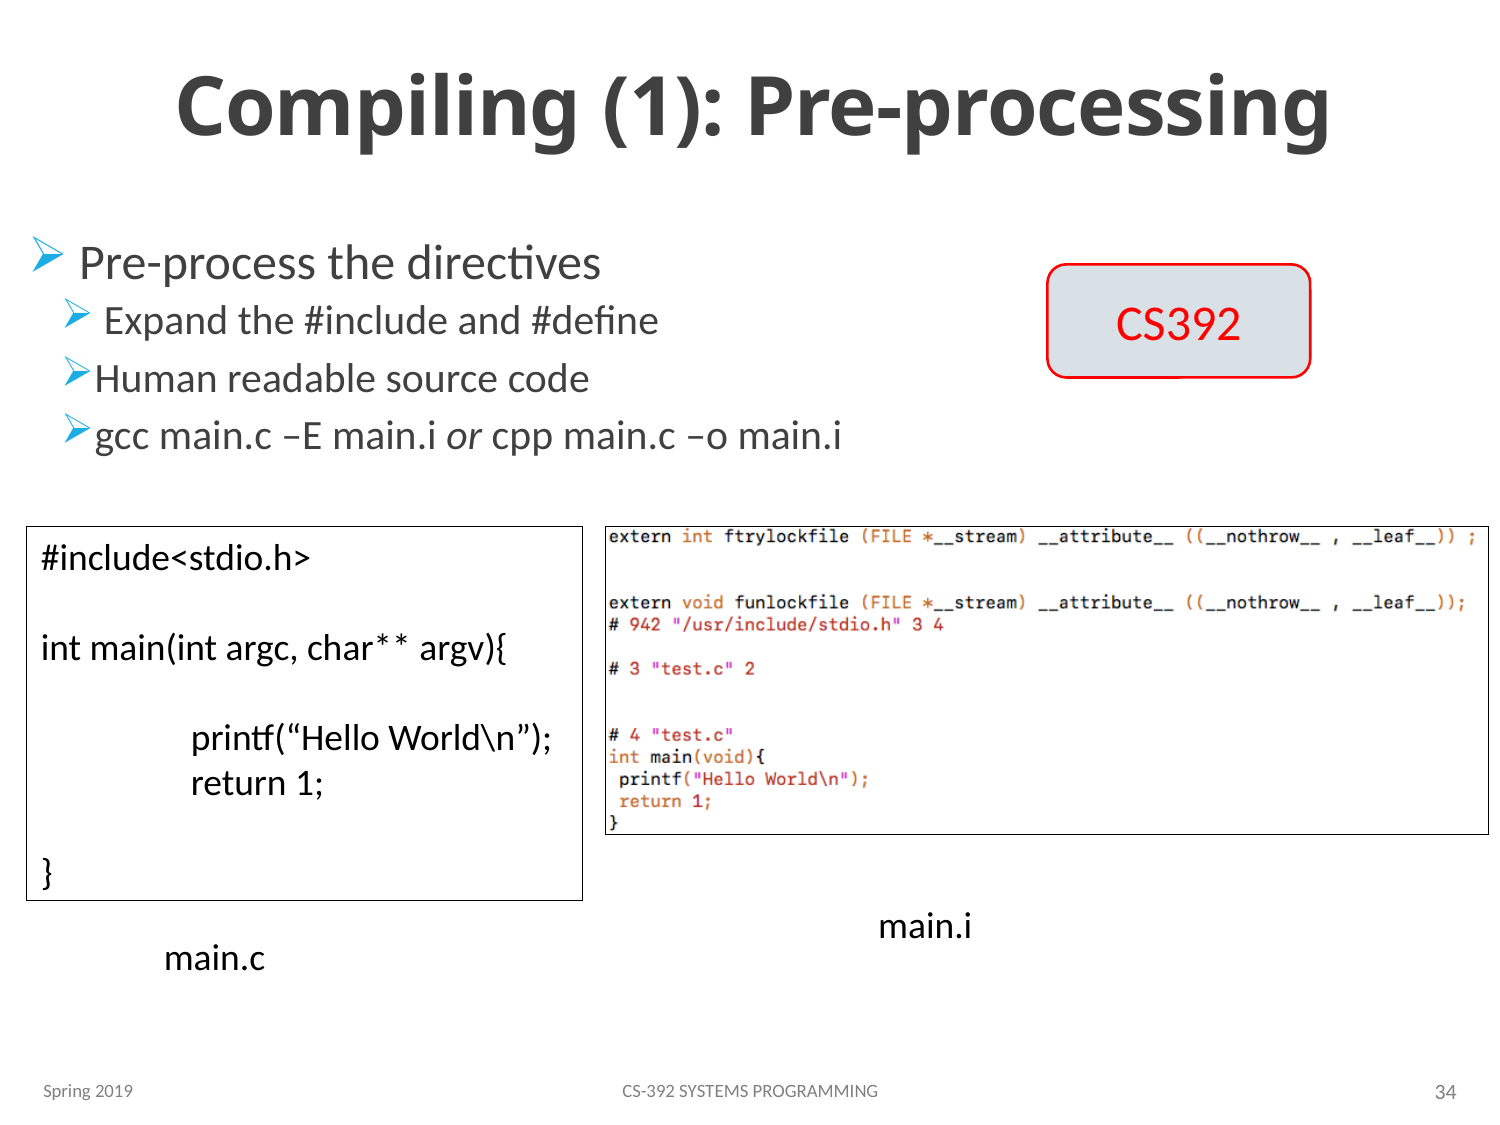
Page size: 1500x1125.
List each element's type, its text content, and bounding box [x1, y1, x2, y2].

text_box main.c [149, 926, 622, 986]
slide_number Spring 2019 [28, 1059, 333, 1120]
text_box CS392 [1046, 263, 1312, 379]
text_box main.i [863, 893, 1337, 954]
picture [605, 525, 1489, 836]
list Pre-process the directives Expand the #include and #define Human readable source code gcc main.c –E main.i or cpp main.c –o main.i [28, 229, 1472, 1021]
slide_number 34 [1310, 1060, 1472, 1121]
title Compiling (1): Pre-processing [135, 5, 1373, 160]
text_box #include<stdio.h> int main(int argc, char** argv){ printf(“Hello World\n”); return 1; } [26, 526, 583, 901]
footer CS-392 Systems Programming [453, 1059, 1047, 1120]
